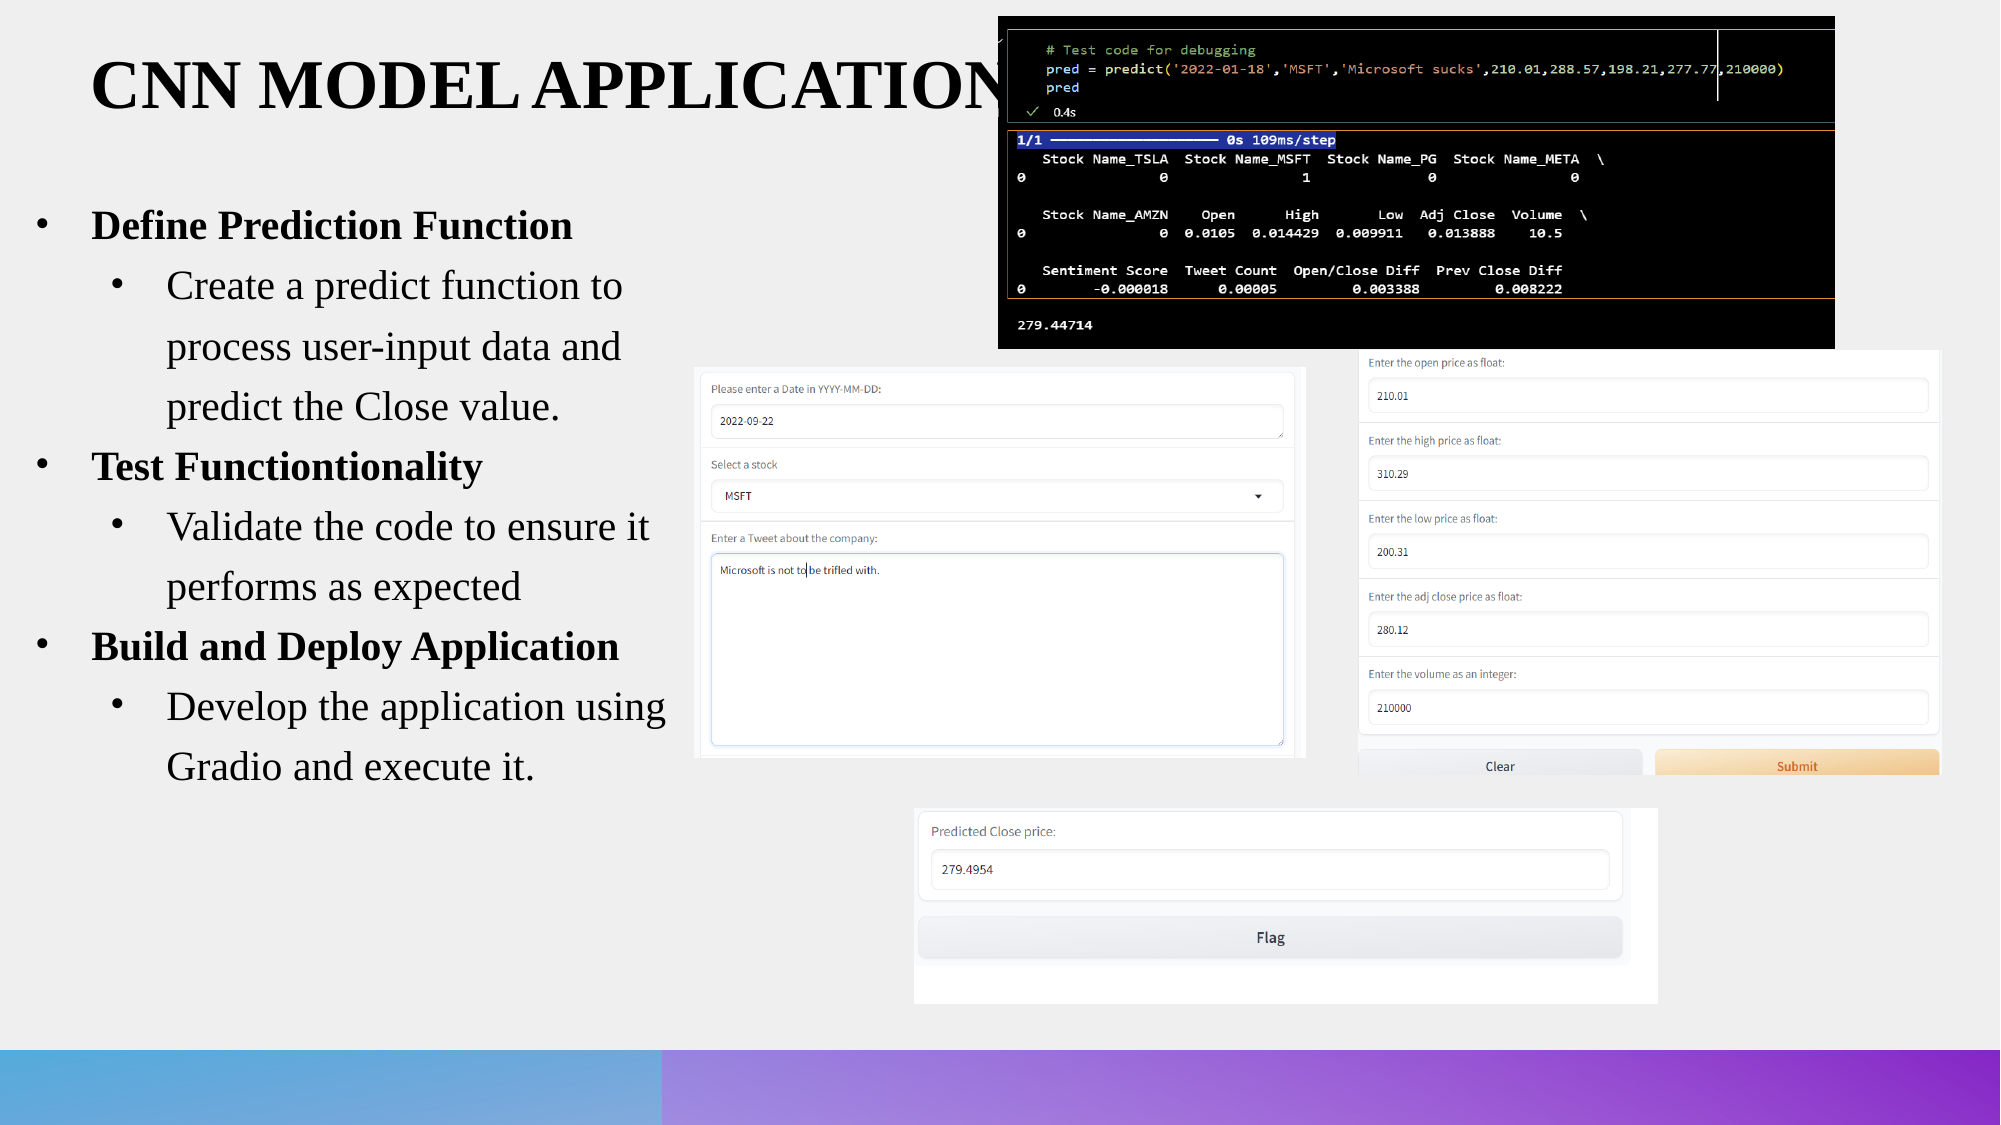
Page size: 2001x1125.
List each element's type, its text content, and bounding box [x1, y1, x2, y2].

title CNN MODEL APPLICATION: [90, 17, 996, 123]
picture [914, 808, 1659, 1004]
picture [693, 367, 1307, 758]
picture [998, 16, 1942, 775]
list Define Prediction Function Create a predict function to process user-input data and predict the Close value. Test Functiontionality Validate the code to ensure it performs as expected Build and Deploy Application Develop the application using Gradio and execute it. [16, 188, 721, 980]
